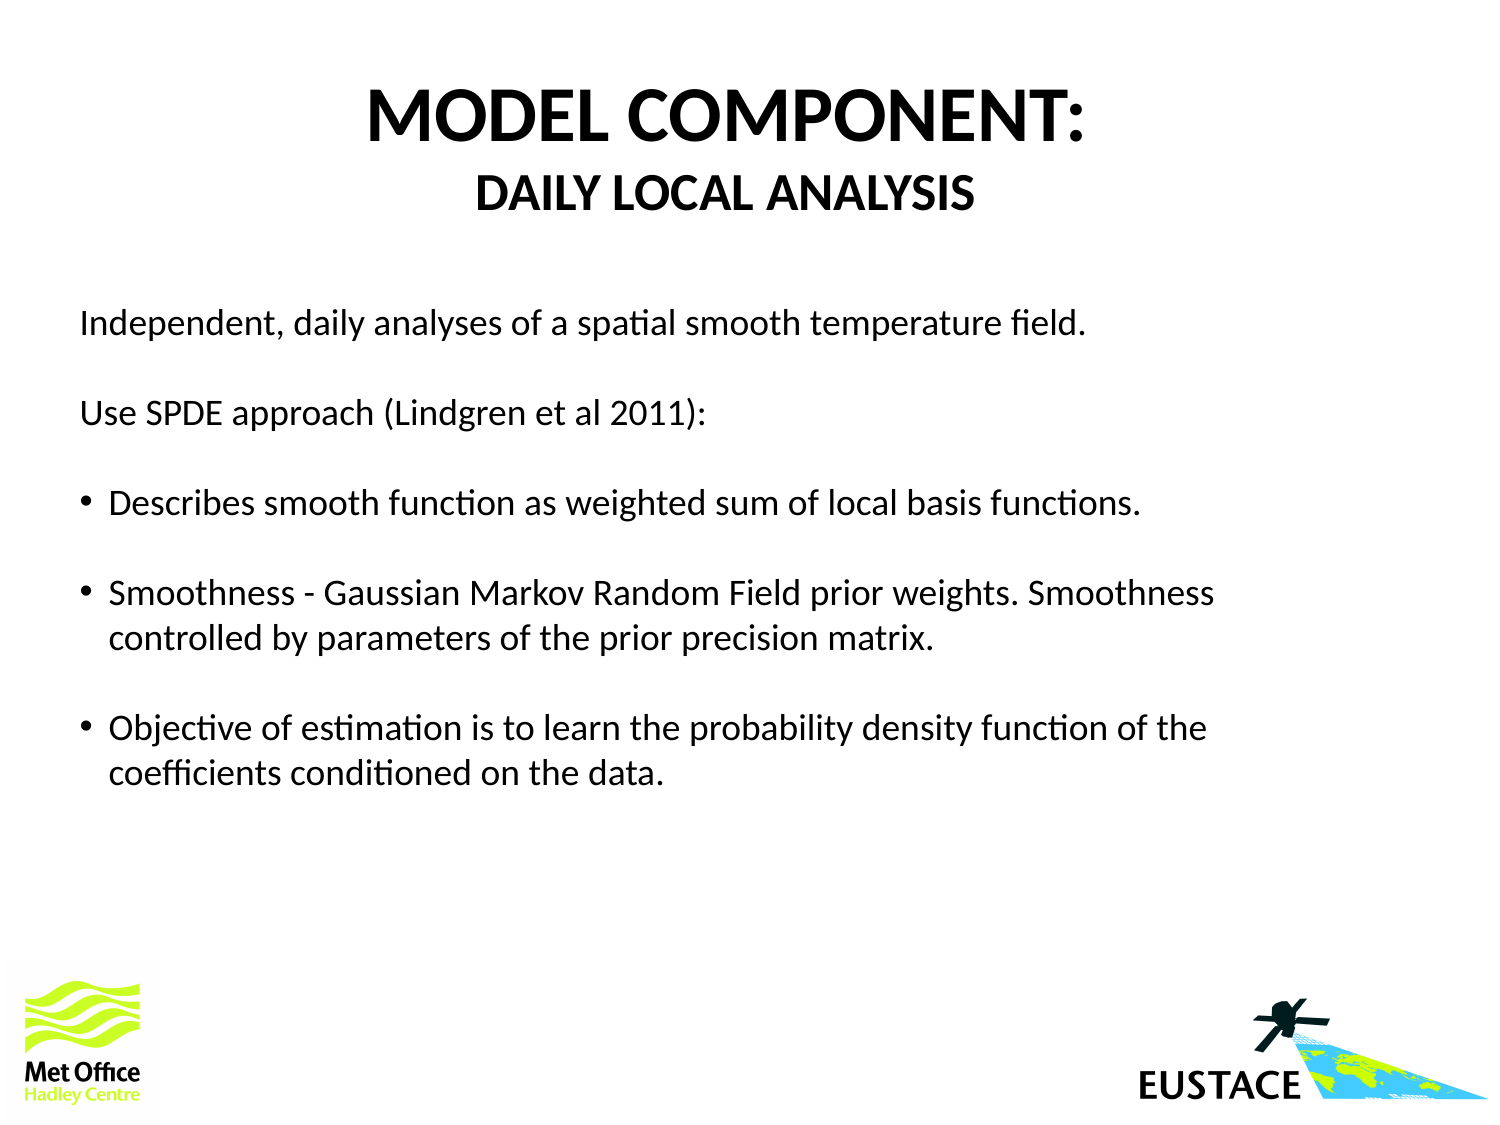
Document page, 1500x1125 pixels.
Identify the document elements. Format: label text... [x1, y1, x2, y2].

picture [5, 960, 160, 1125]
picture [1133, 987, 1500, 1107]
text_box Independent, daily analyses of a spatial smooth temperature field. Use SPDE approach (Lindgren et al 2011): Describes smooth function as weighted sum of local basis functions. Smoothness - Gaussian Markov Random Field prior weights. Smoothness controlled by parameters of the prior precision matrix. Objective of estimation is to learn the probability density function of the coefficients conditioned on the data. [64, 290, 1341, 801]
title Model component: Daily local analysis [88, 54, 1364, 278]
